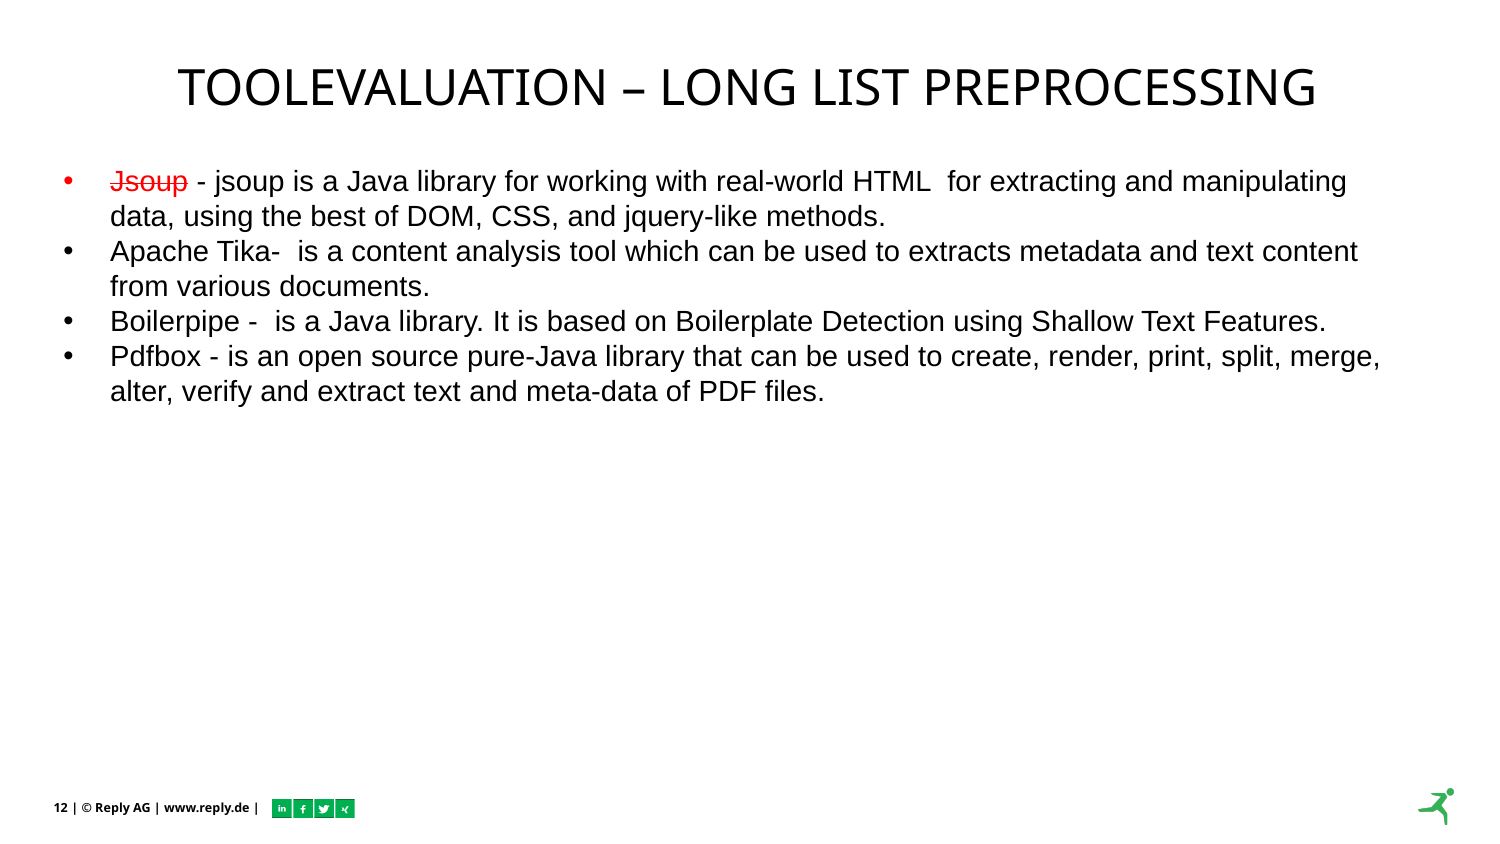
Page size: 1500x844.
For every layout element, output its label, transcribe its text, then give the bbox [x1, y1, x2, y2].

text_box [271, 799, 355, 818]
text_box Jsoup - jsoup is a Java library for working with real-world HTML for extracting and manipulating data, using the best of DOM, CSS, and jquery-like methods. Apache Tika- is a content analysis tool which can be used to extracts metadata and text content from various documents. Boilerpipe - is a Java library. It is based on Boilerplate Detection using Shallow Text Features. Pdfbox - is an open source pure-Java library that can be used to create, render, print, split, merge, alter, verify and extract text and meta-data of PDF files. [48, 155, 1427, 450]
text_box [76, 41, 1427, 155]
slide_number 12 | © Reply AG | www.reply.de | [32, 792, 299, 820]
